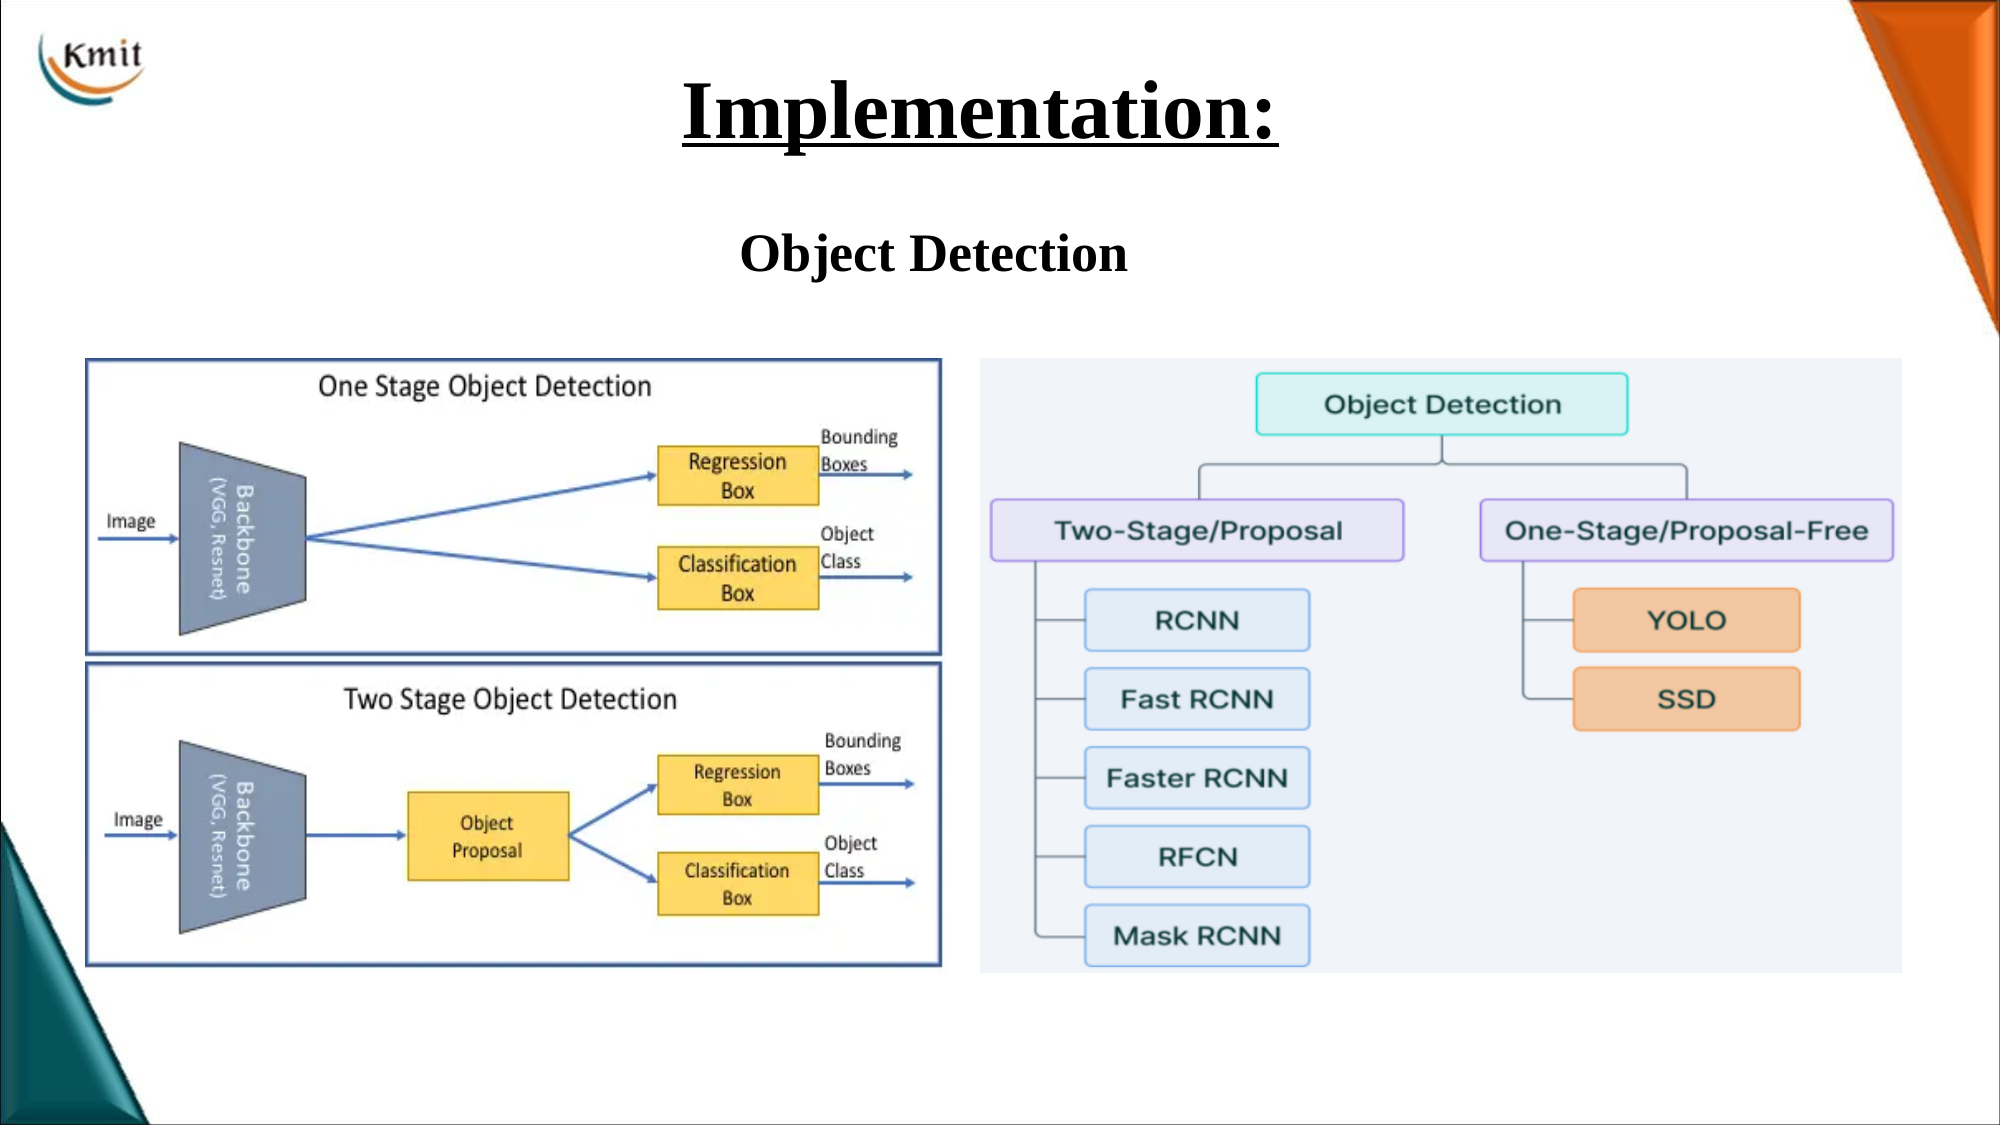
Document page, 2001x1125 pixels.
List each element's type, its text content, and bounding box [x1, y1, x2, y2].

picture [0, 0, 2000, 1125]
text_box Object Detection [724, 210, 1276, 290]
text_box Implementation: [479, 47, 1481, 163]
